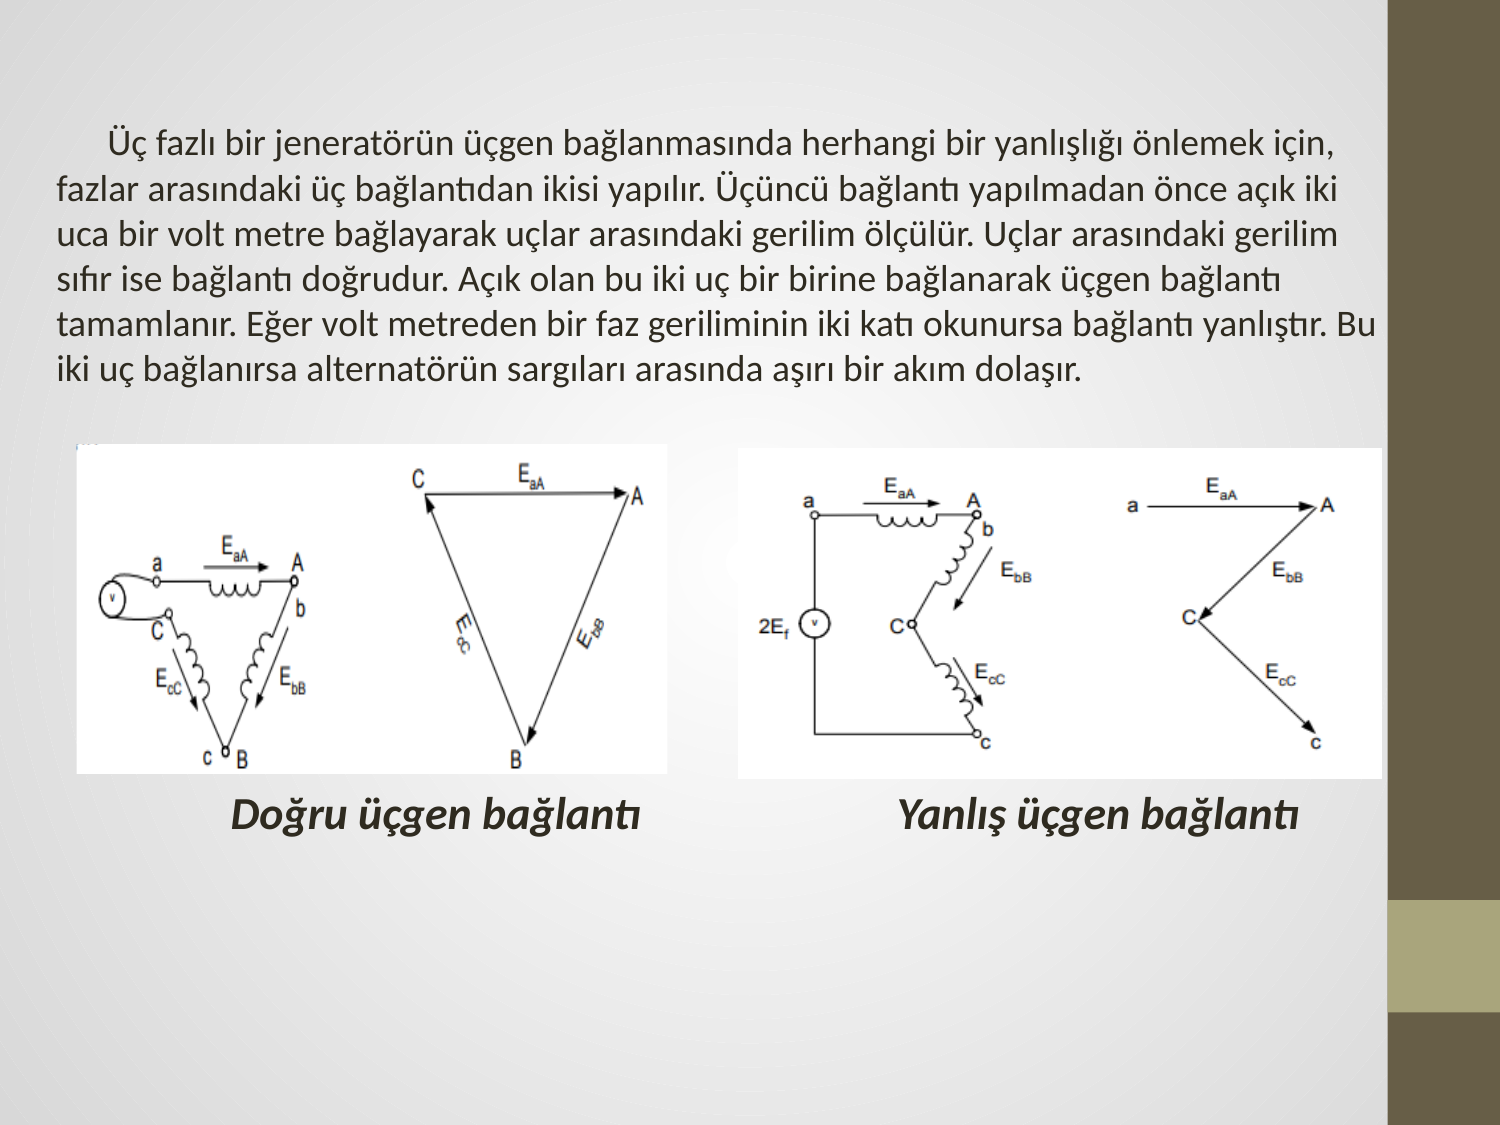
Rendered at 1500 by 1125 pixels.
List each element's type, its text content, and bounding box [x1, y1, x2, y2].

picture [737, 448, 1383, 779]
picture [76, 444, 668, 774]
list Üç fazlı bir jeneratörün üçgen bağlanmasında herhangi bir yanlışlığı önlemek için, fazlar arasındaki üç bağlantıdan ikisi yapılır. Üçüncü bağlantı yapılmadan önce açık iki uca bir volt metre bağlayarak uçlar arasındaki gerilim ölçülür. Uçlar arasındaki gerilim sıfır ise bağlantı doğrudur. Açık olan bu iki uç bir birine bağlanarak üçgen bağlantı tamamlanır. Eğer volt metreden bir faz geriliminin iki katı okunursa bağlantı yanlıştır. Bu iki uç bağlanırsa alternatörün sargıları arasında aşırı bir akım dolaşır. Doğru üçgen bağlantı Yanlış üçgen bağlantı [41, 101, 1400, 938]
